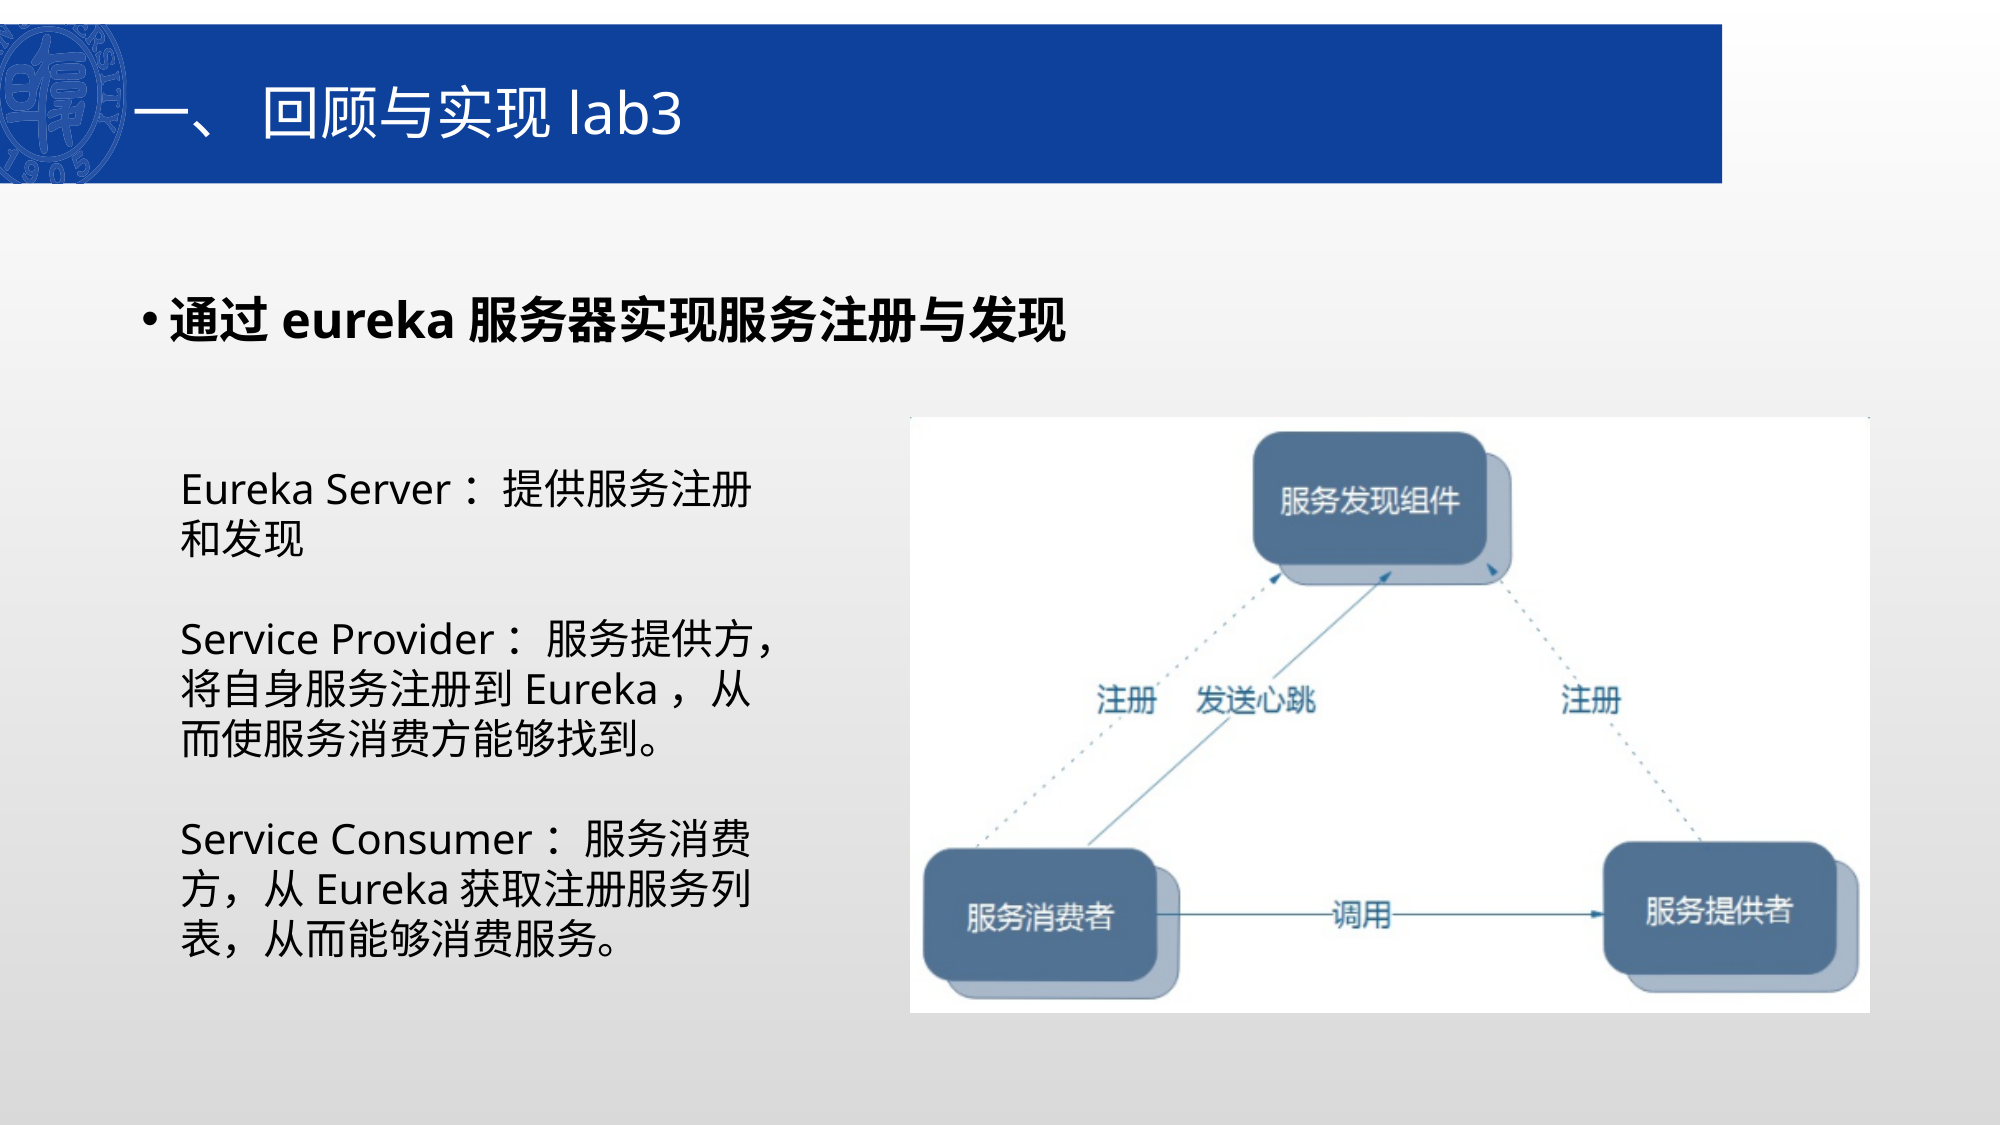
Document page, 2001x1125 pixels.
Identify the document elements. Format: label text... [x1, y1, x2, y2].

picture [910, 417, 1870, 1013]
text_box 通过eureka服务器实现服务注册与发现 [126, 281, 1496, 416]
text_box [0, 24, 1723, 184]
text_box Eureka Server：提供服务注册和发现 Service Provider：服务提供方，将自身服务注册到Eureka，从而使服务消费方能够找到。 Service Consumer：服务消费方，从Eureka获取注册服务列表，从而能够消费服务。 [165, 455, 807, 971]
